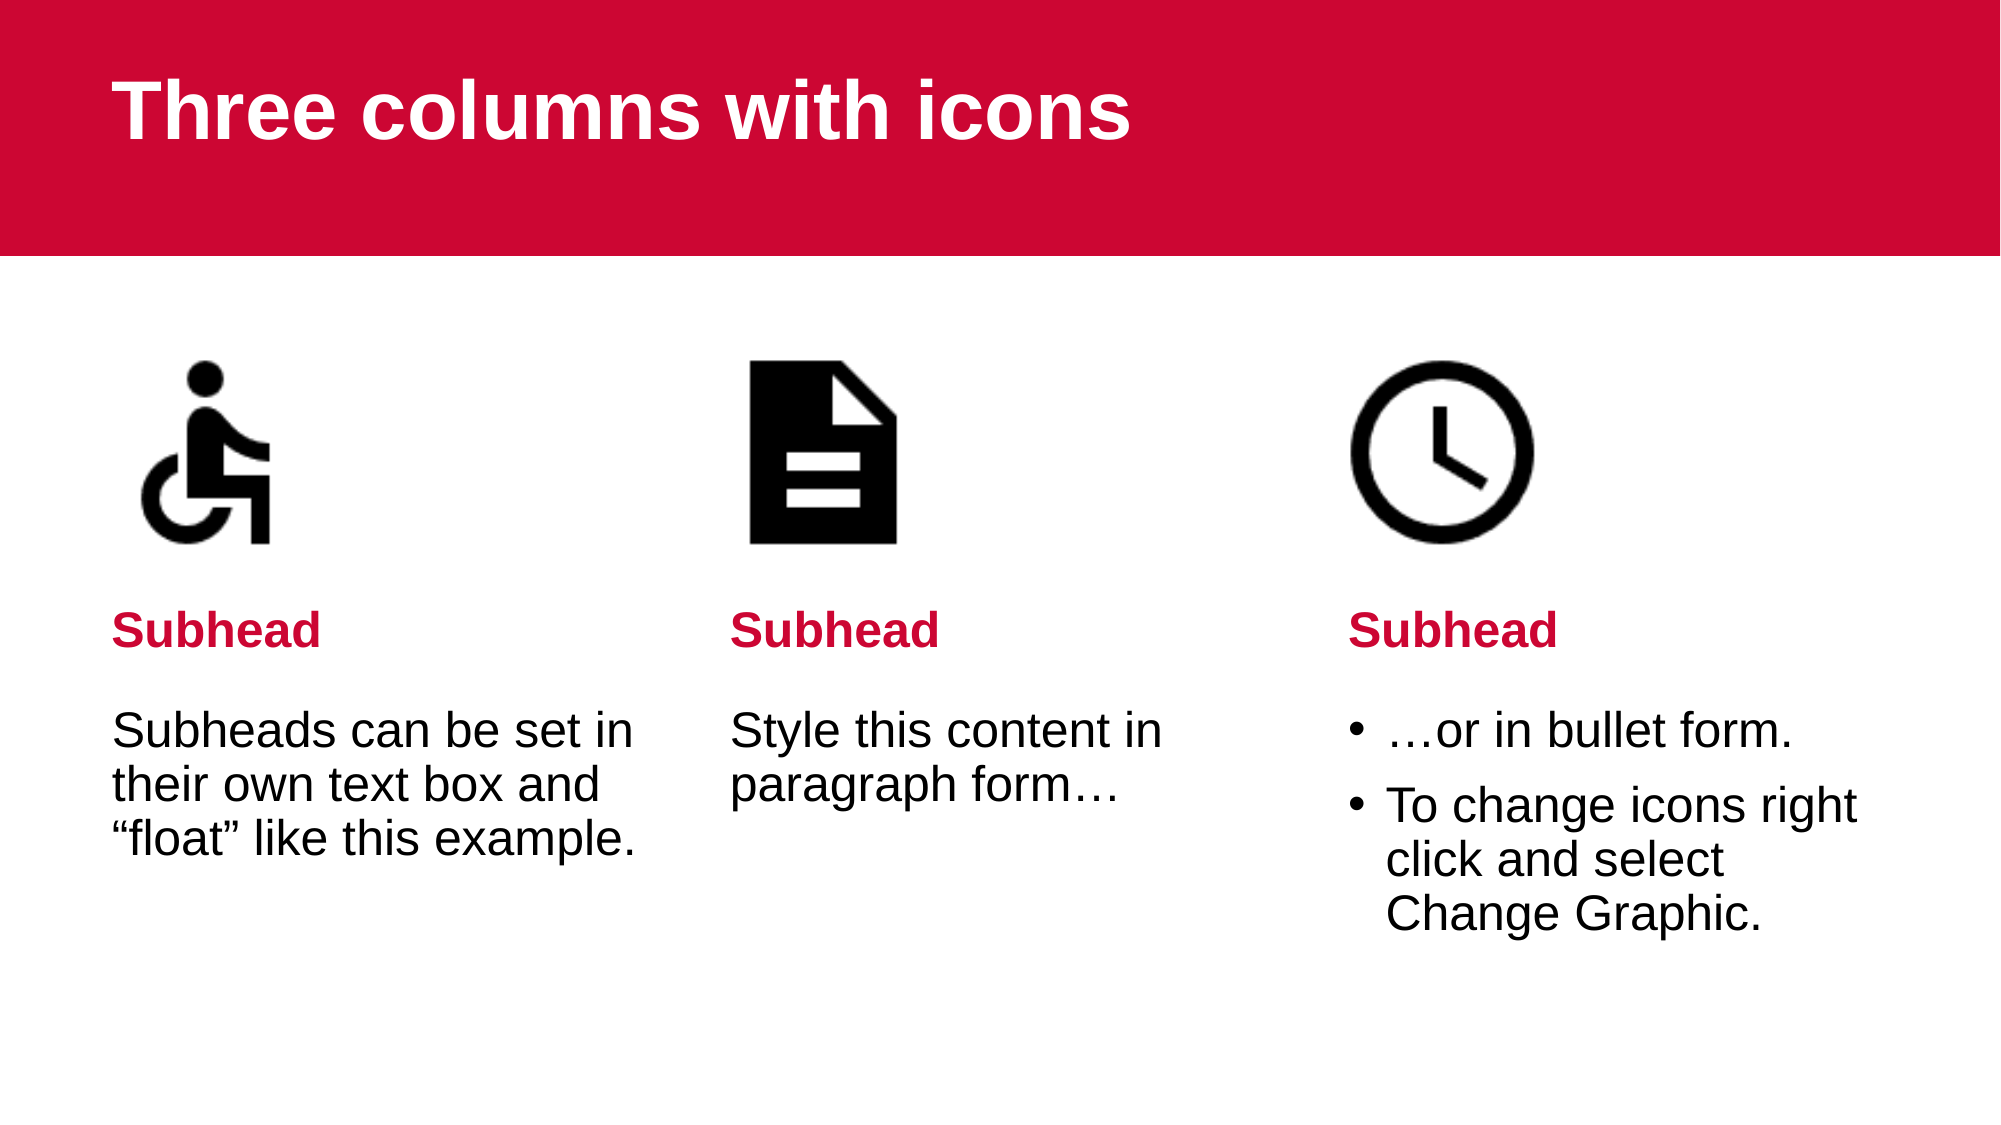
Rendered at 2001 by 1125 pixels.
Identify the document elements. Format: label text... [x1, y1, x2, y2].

picture [714, 342, 935, 563]
list Subhead [714, 596, 1285, 674]
list Subhead [1333, 596, 1904, 674]
list Style this content in paragraph form… [714, 696, 1285, 1005]
list Subhead [96, 596, 667, 674]
picture [96, 342, 317, 563]
picture [1332, 342, 1553, 563]
list …or in bullet form. To change icons right click and select Change Graphic. [1333, 696, 1904, 1005]
title Three columns with icons [96, 59, 1888, 184]
list Subheads can be set in their own text box and “float” like this example. [96, 696, 667, 1005]
